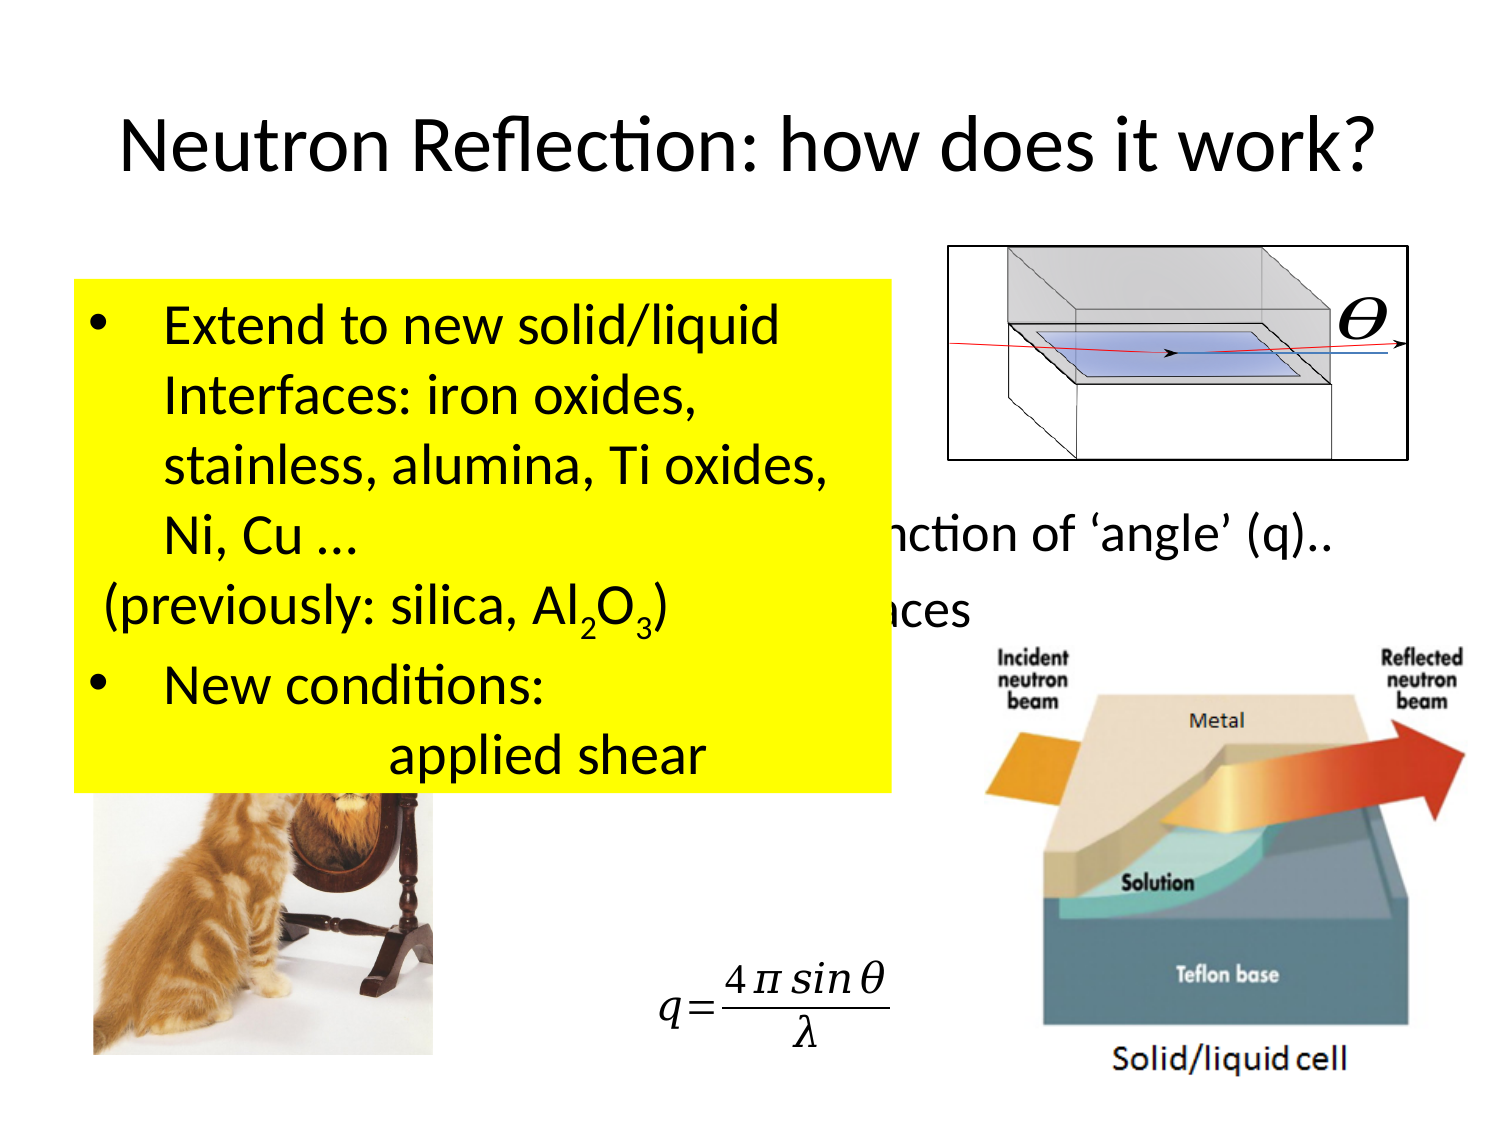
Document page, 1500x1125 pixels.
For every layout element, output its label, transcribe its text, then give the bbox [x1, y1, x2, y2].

picture [948, 246, 1407, 459]
text_box Extend to new solid/liquid Interfaces: iron oxides, stainless, alumina, Ti oxides, Ni, Cu … (previously: silica, Al2O3) New conditions: applied shear [74, 278, 892, 794]
picture [93, 656, 434, 1055]
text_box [1177, 291, 1393, 354]
title Neutron Reflection: how does it work? [75, 45, 1425, 233]
list Reflection of neutrons from the solid/liquid interface at grazing angles Collect reflected intensity as a function of ‘angle’ (q).. Solid substrates and coated surfaces [75, 262, 1407, 1005]
picture [984, 644, 1500, 1112]
